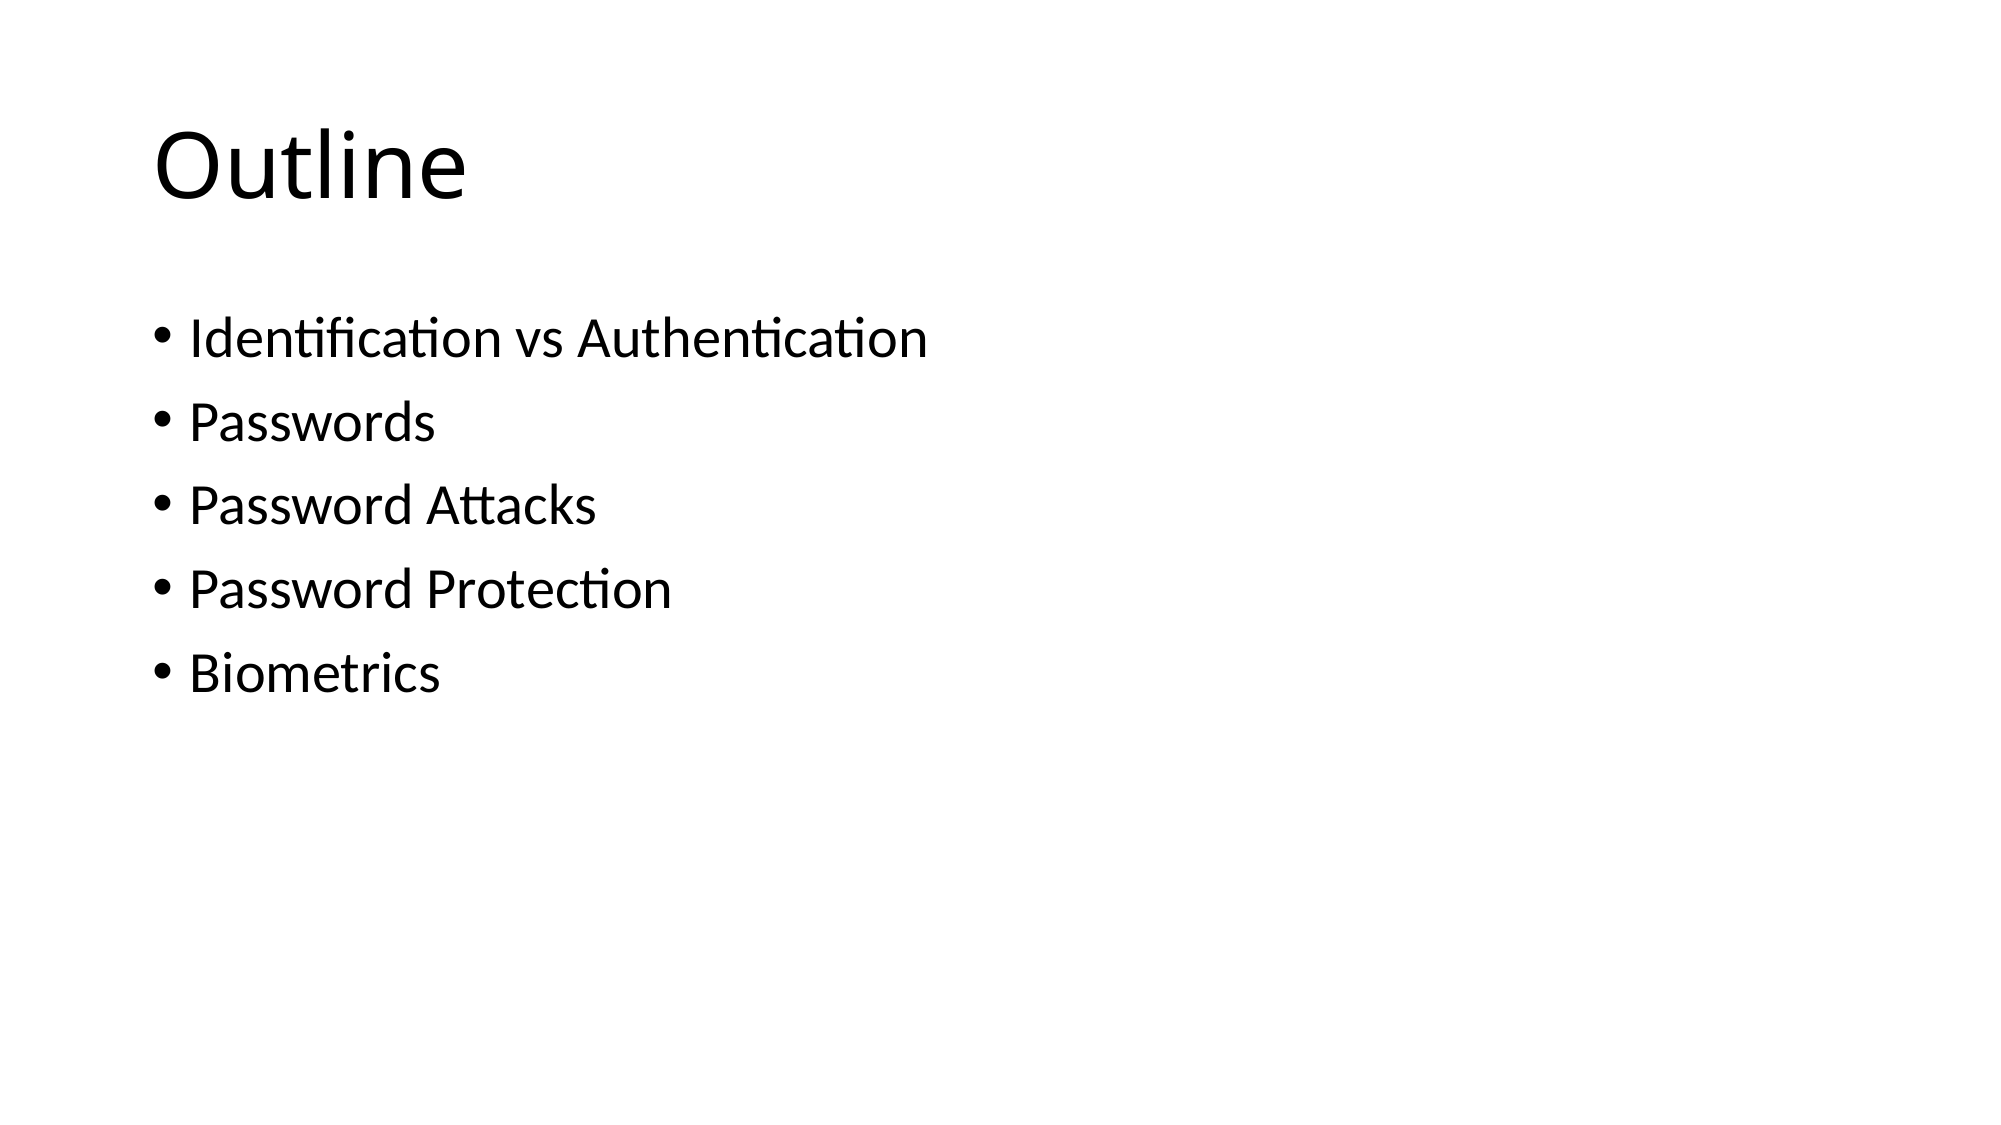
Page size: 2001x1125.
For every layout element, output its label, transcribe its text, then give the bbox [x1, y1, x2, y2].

list Identification vs Authentication Passwords Password Attacks Password Protection Biometrics [137, 299, 1863, 1014]
title Outline [137, 59, 1863, 278]
